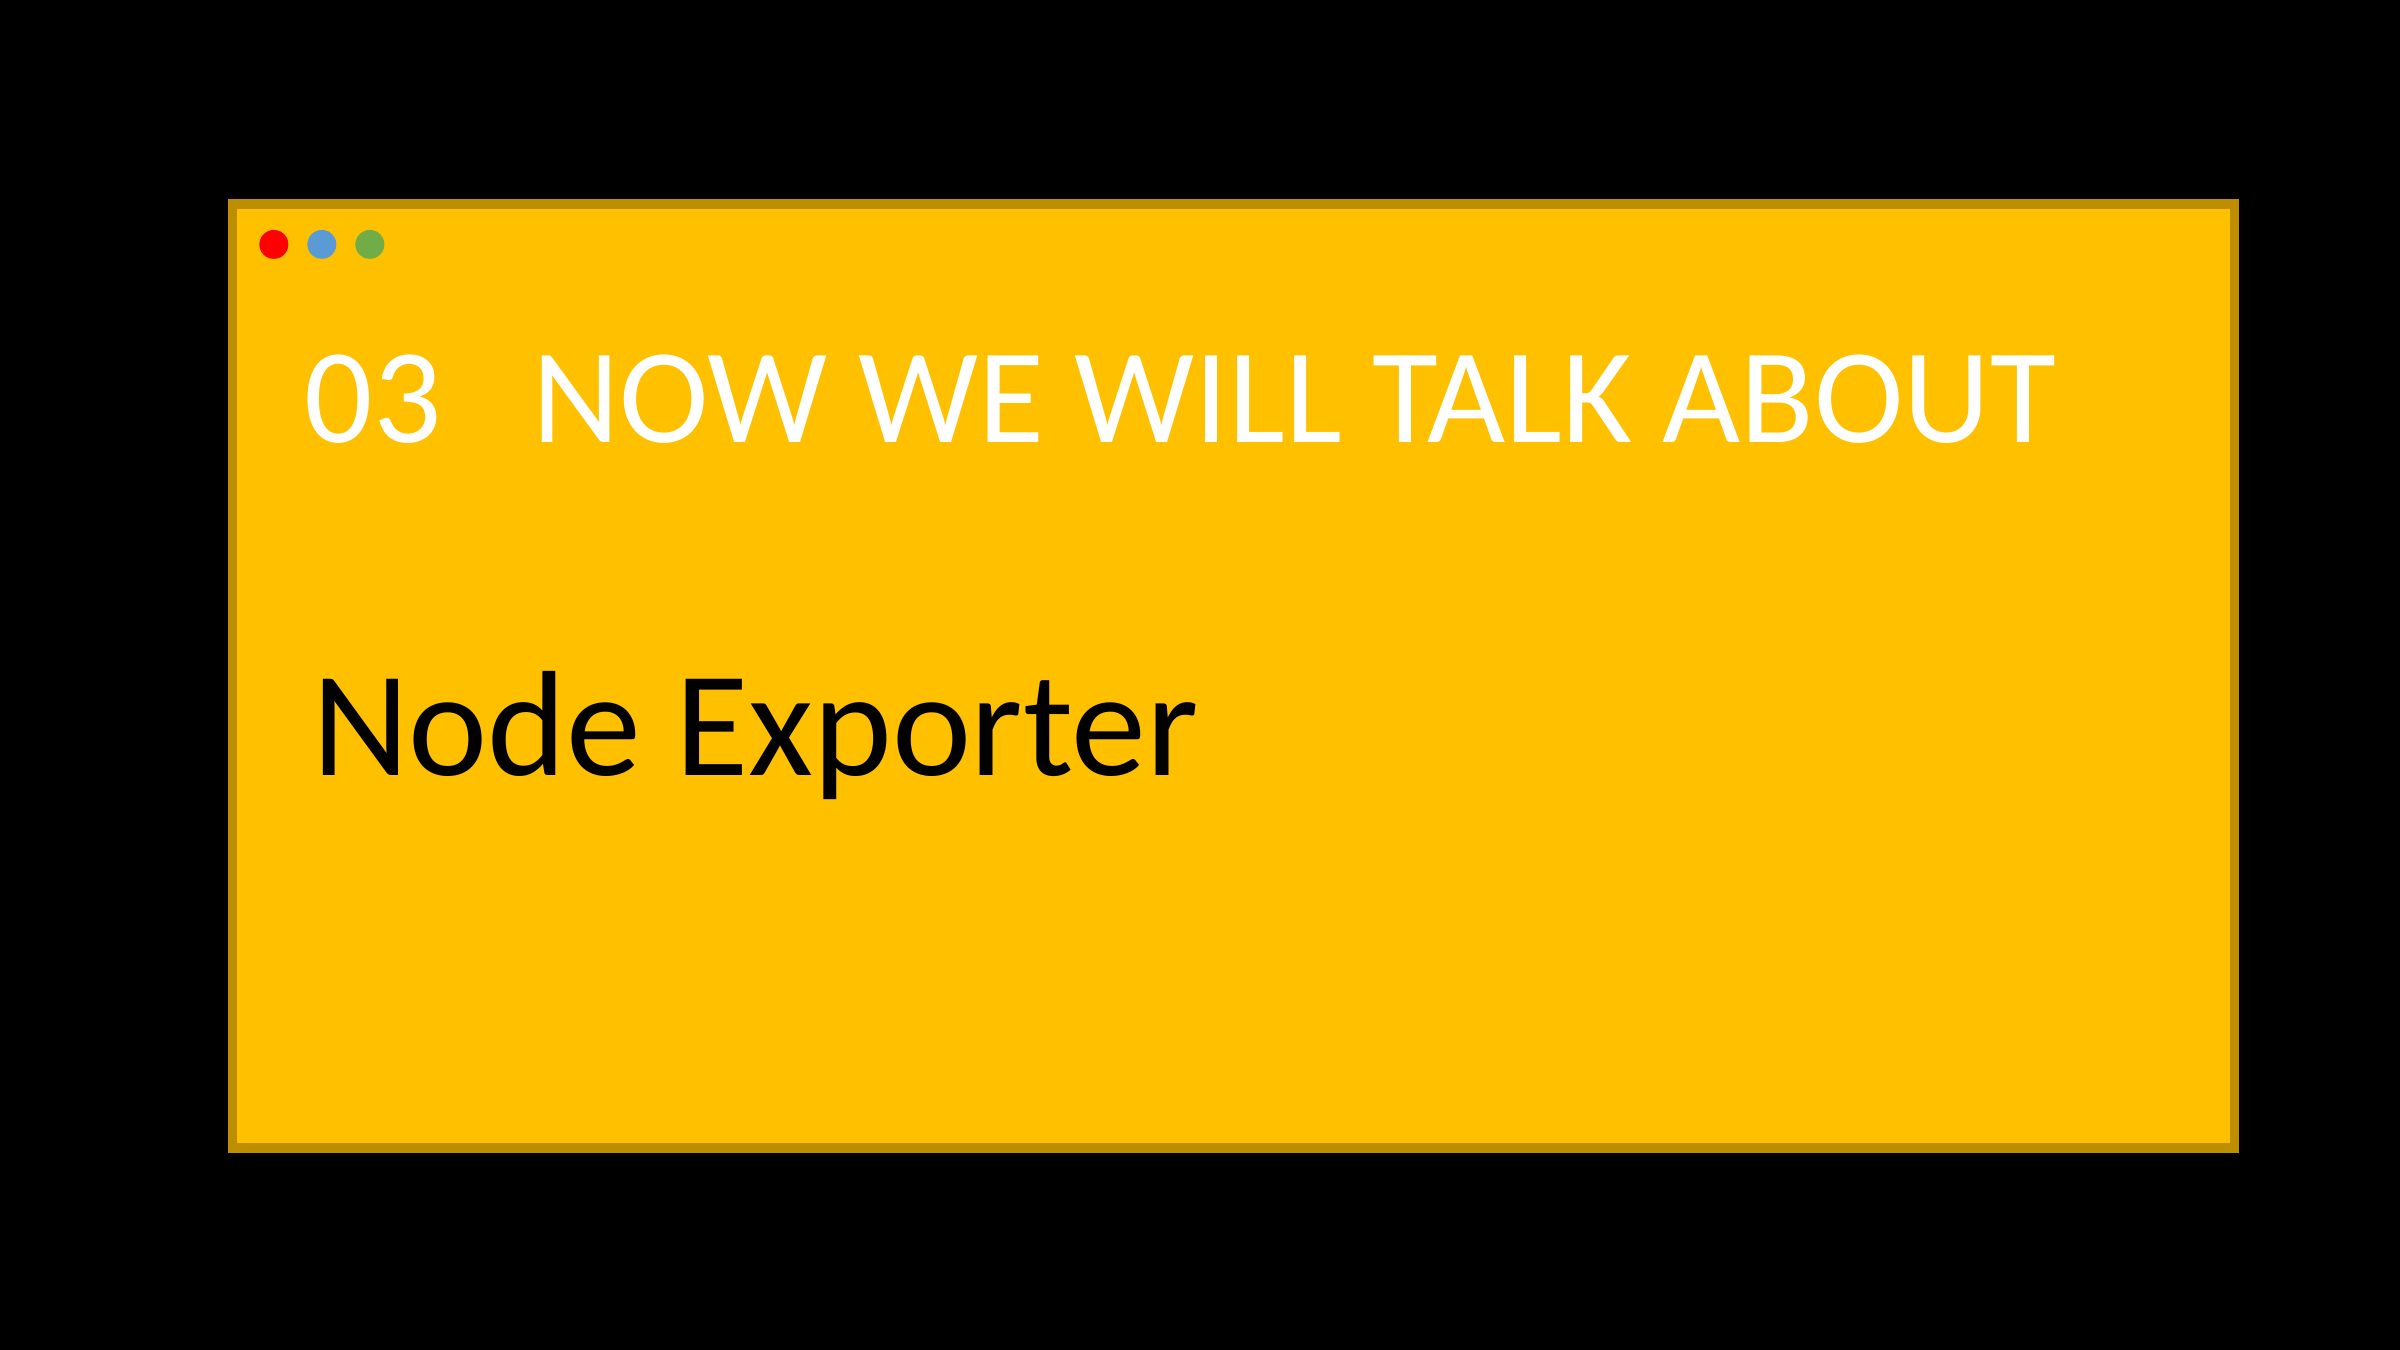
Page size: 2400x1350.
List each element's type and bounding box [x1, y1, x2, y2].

text_box [232, 204, 2235, 1149]
